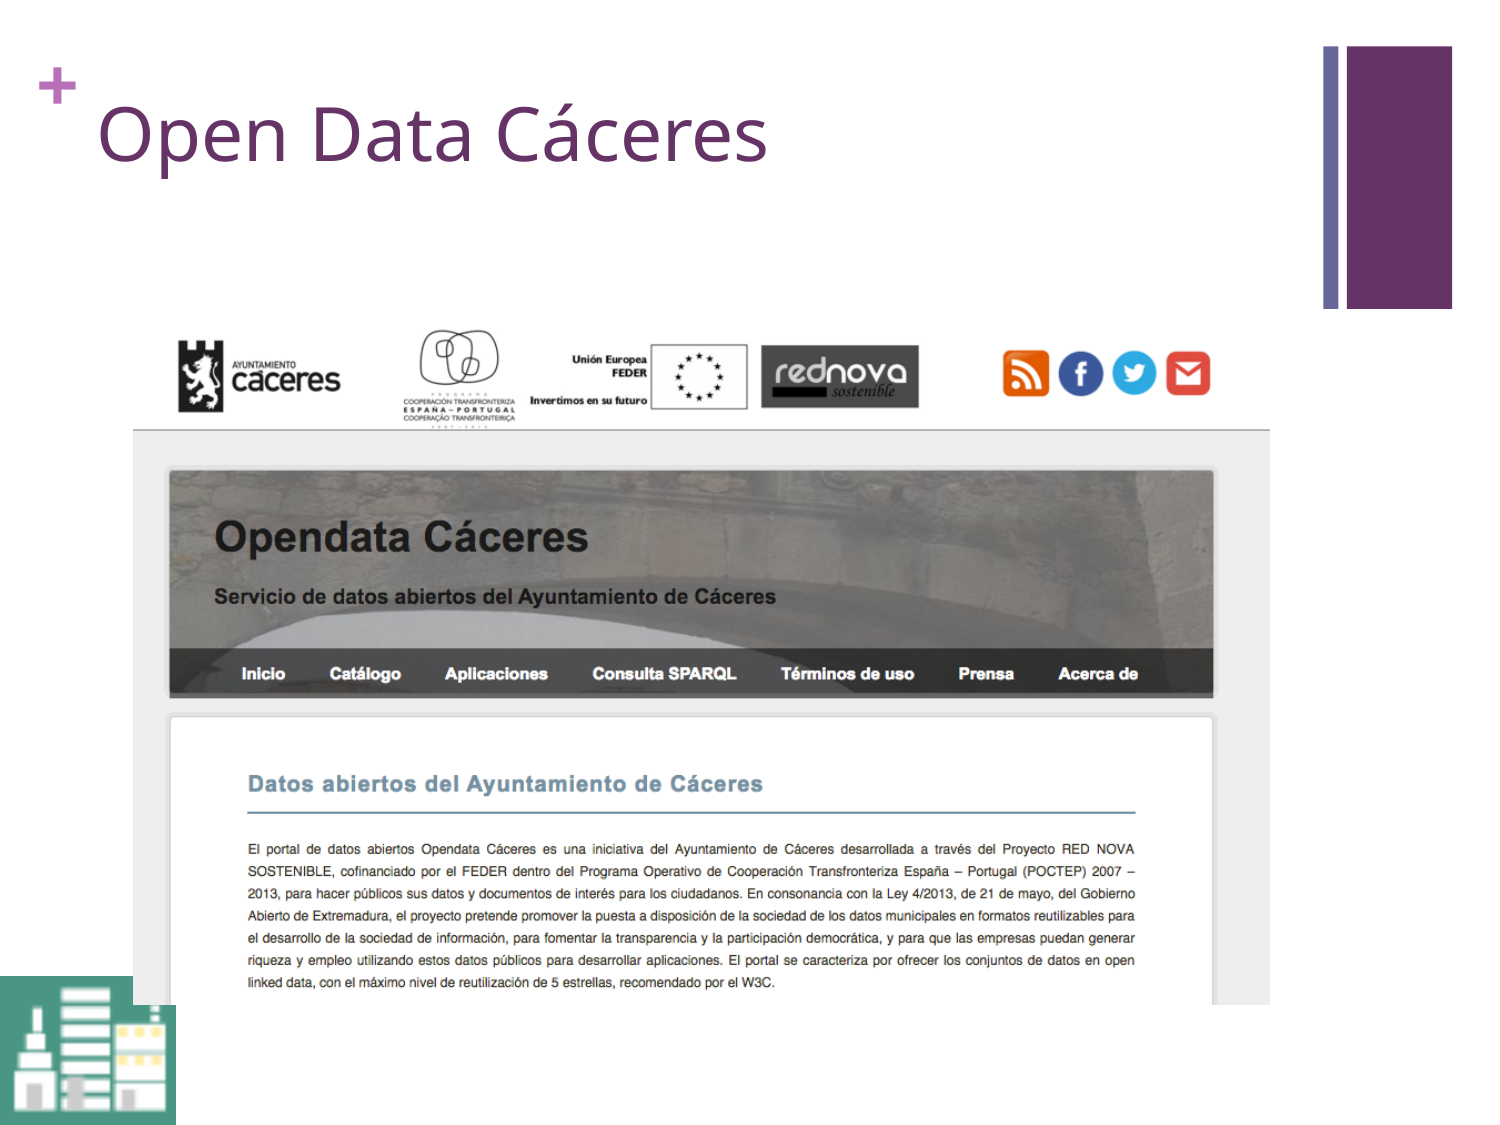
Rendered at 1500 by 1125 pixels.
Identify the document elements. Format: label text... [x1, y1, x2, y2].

picture [0, 976, 176, 1125]
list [81, 324, 1322, 1006]
title Open Data Cáceres [81, 79, 1322, 263]
